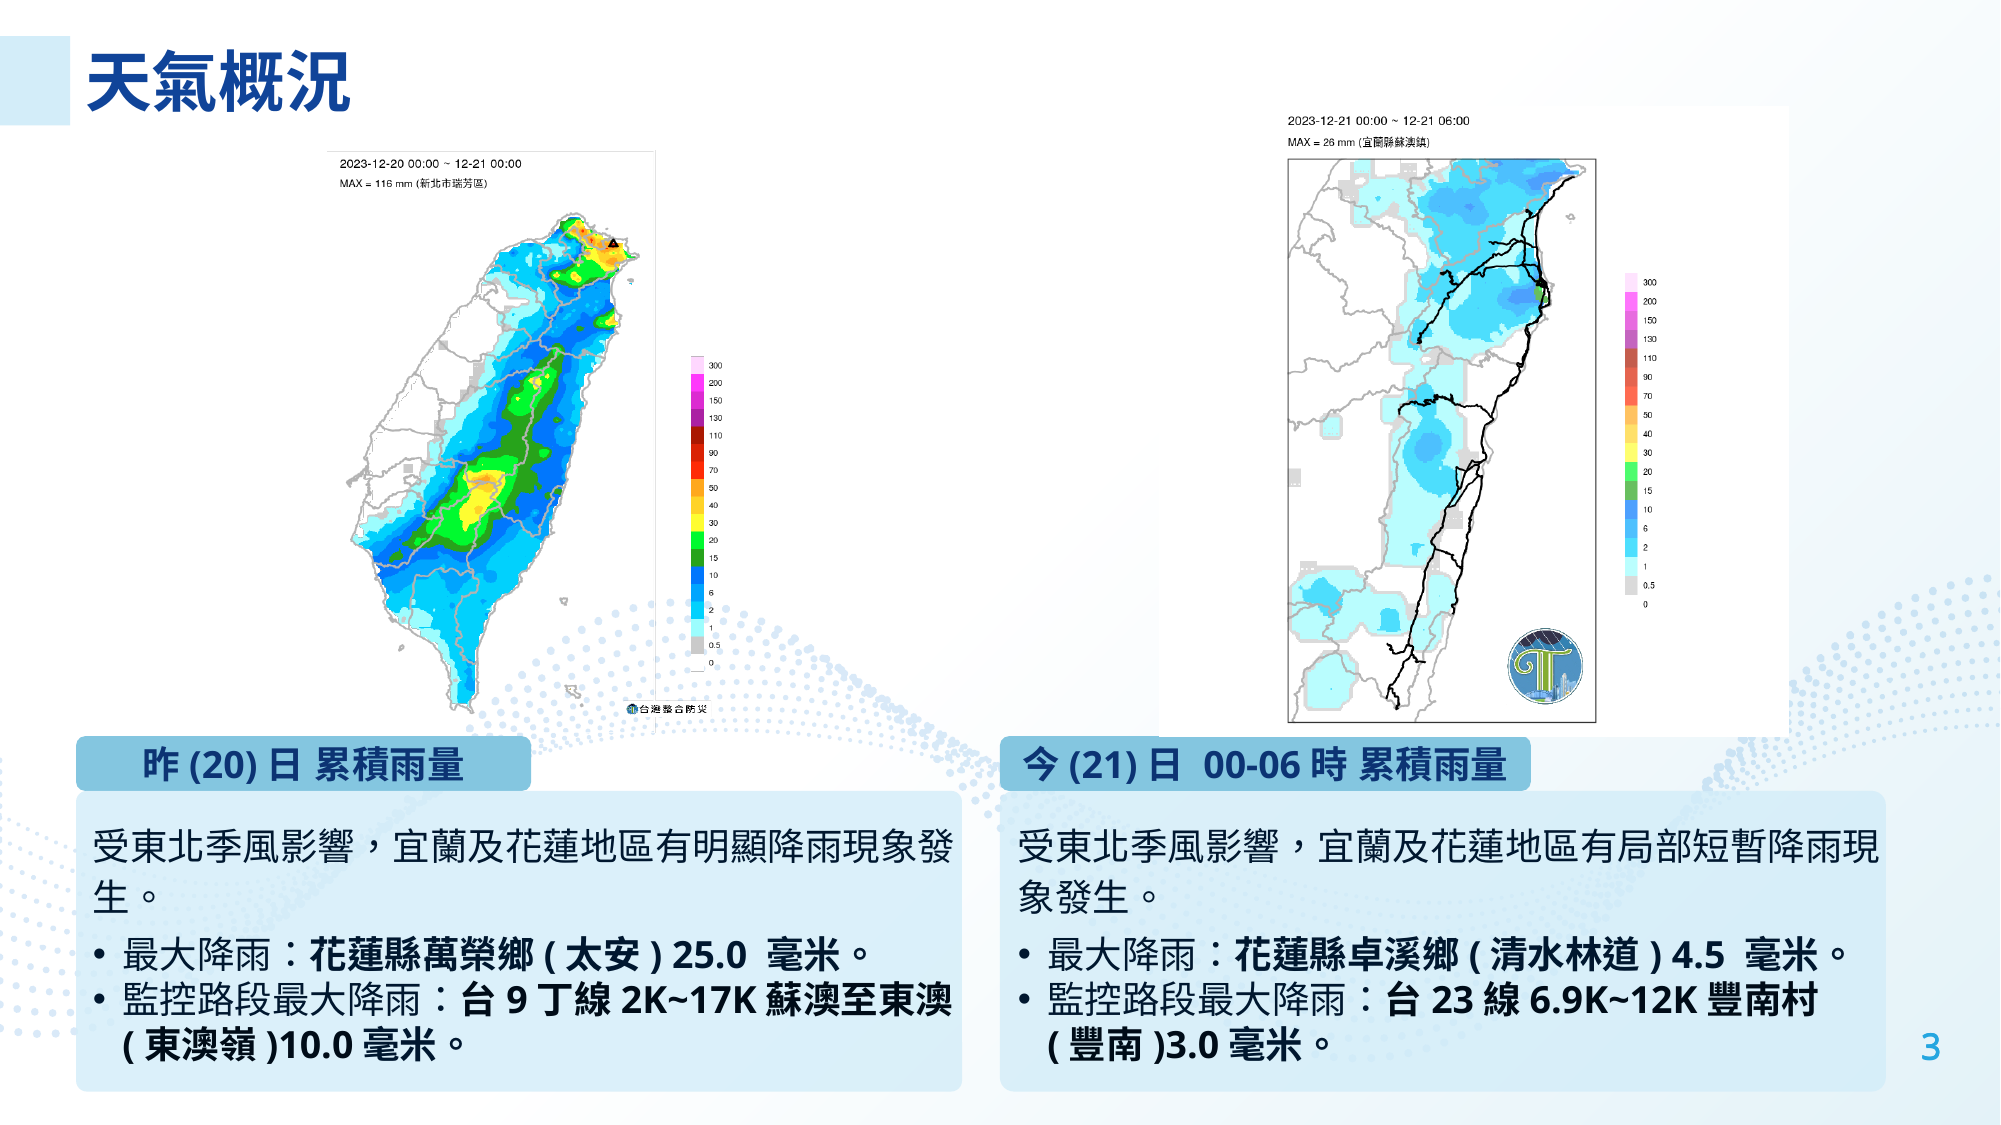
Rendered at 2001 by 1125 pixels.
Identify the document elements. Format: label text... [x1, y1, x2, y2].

picture [1158, 106, 1789, 737]
text_box 今(21)日 00-06時 累積雨量 [999, 736, 1531, 791]
text_box 3 [1876, 1005, 1942, 1092]
text_box 受東北季風影響，宜蘭及花蓮地區有局部短暫降雨現象發生。 最大降雨：花蓮縣卓溪鄉(清水林道) 4.5 毫米。 監控路段最大降雨：台23線6.9K~12K豐南村(豐南)3.0毫米。 [999, 790, 1886, 1092]
text_box 受東北季風影響，宜蘭及花蓮地區有明顯降雨現象發生。 最大降雨：花蓮縣萬榮鄉(太安) 25.0 毫米。 監控路段最大降雨：台9丁線2K~17K蘇澳至東澳(東澳嶺)10.0毫米。 [76, 790, 963, 1092]
picture [175, 150, 806, 733]
text_box 昨(20)日 累積雨量 [76, 736, 532, 791]
